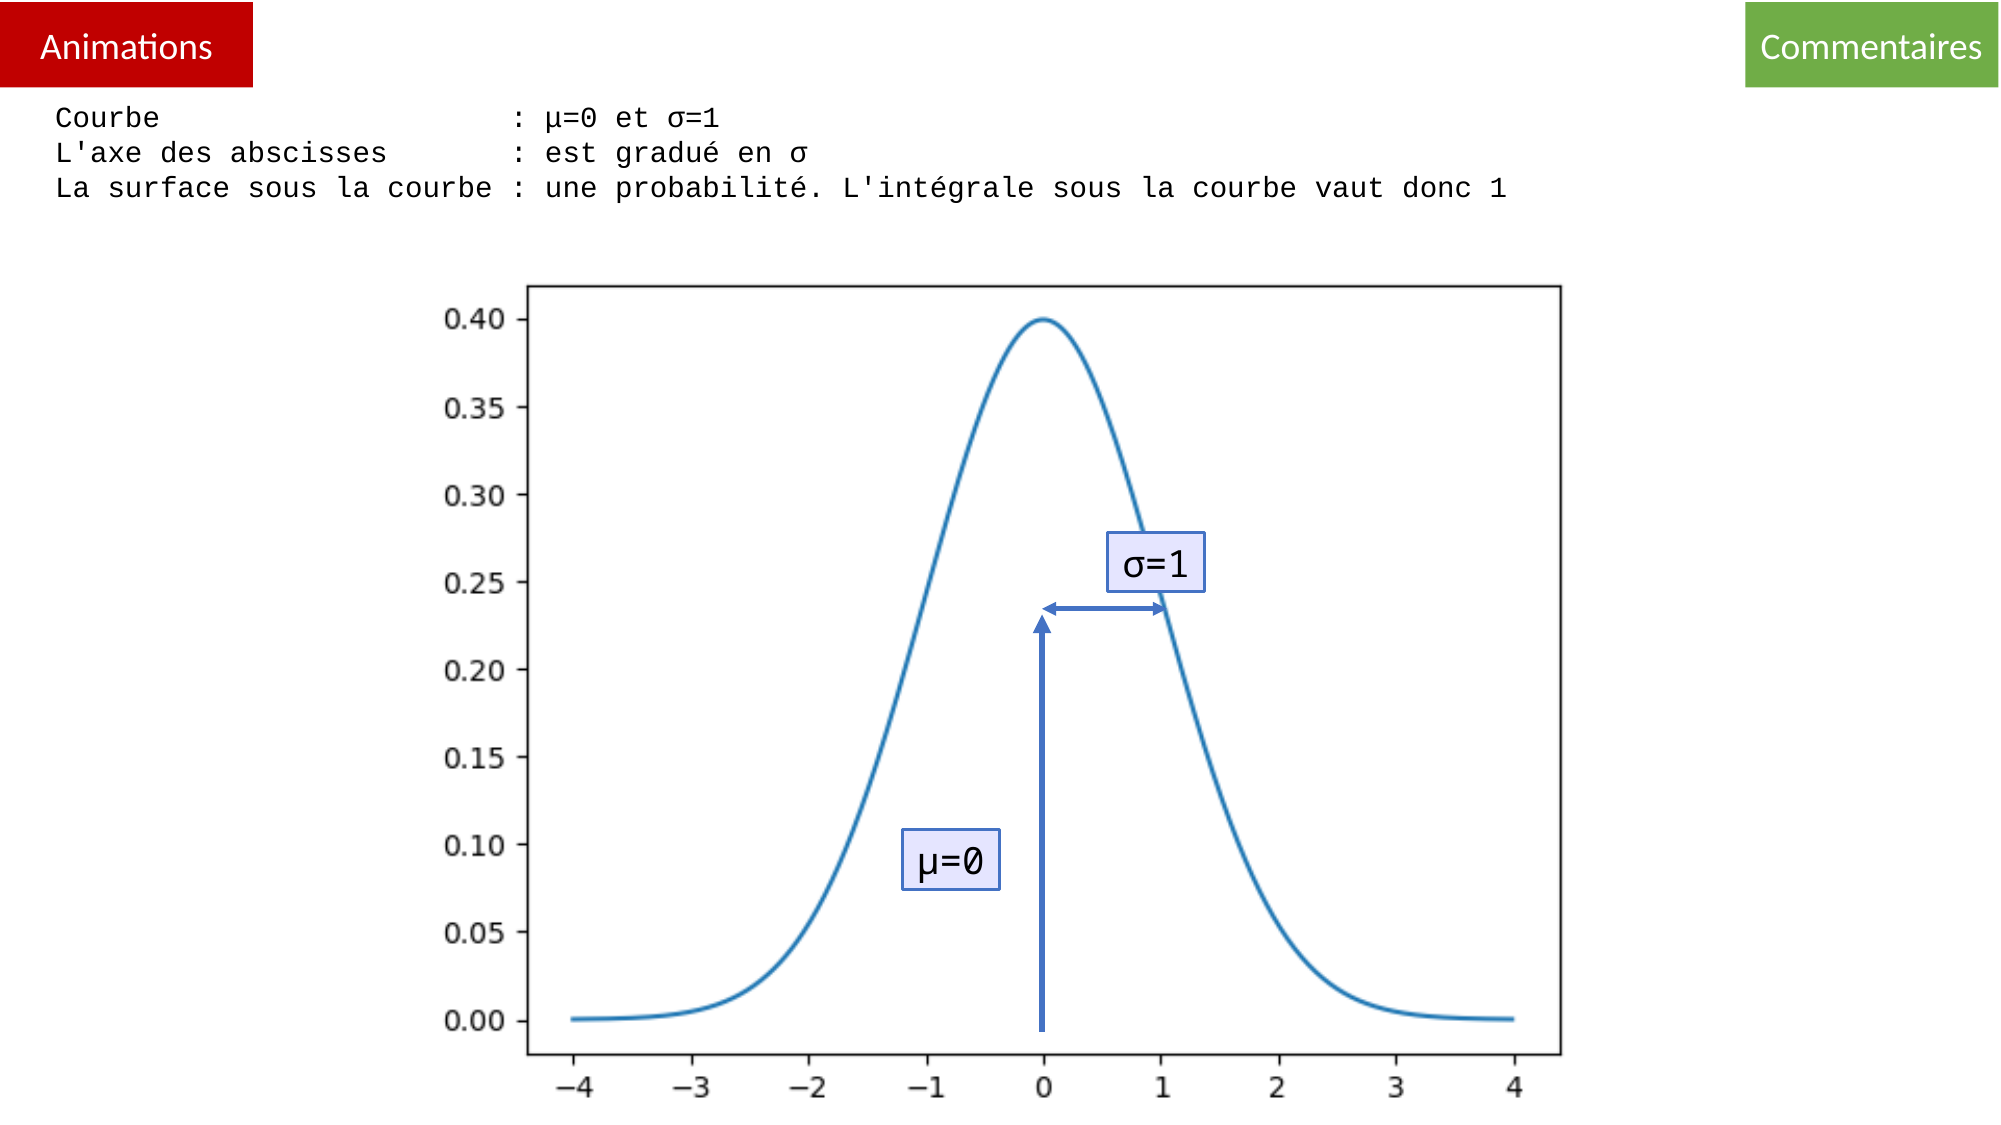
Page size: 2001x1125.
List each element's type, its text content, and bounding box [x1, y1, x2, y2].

picture [421, 265, 1579, 1125]
text_box Commentaires [1744, 1, 1999, 88]
text_box Courbe : μ=0 et σ=1 L'axe des abscisses : est gradué en σ La surface sous la courbe : une probabilité. L'intégrale sous la courbe vaut donc 1 [40, 91, 1523, 211]
text_box Animations [0, 1, 254, 88]
